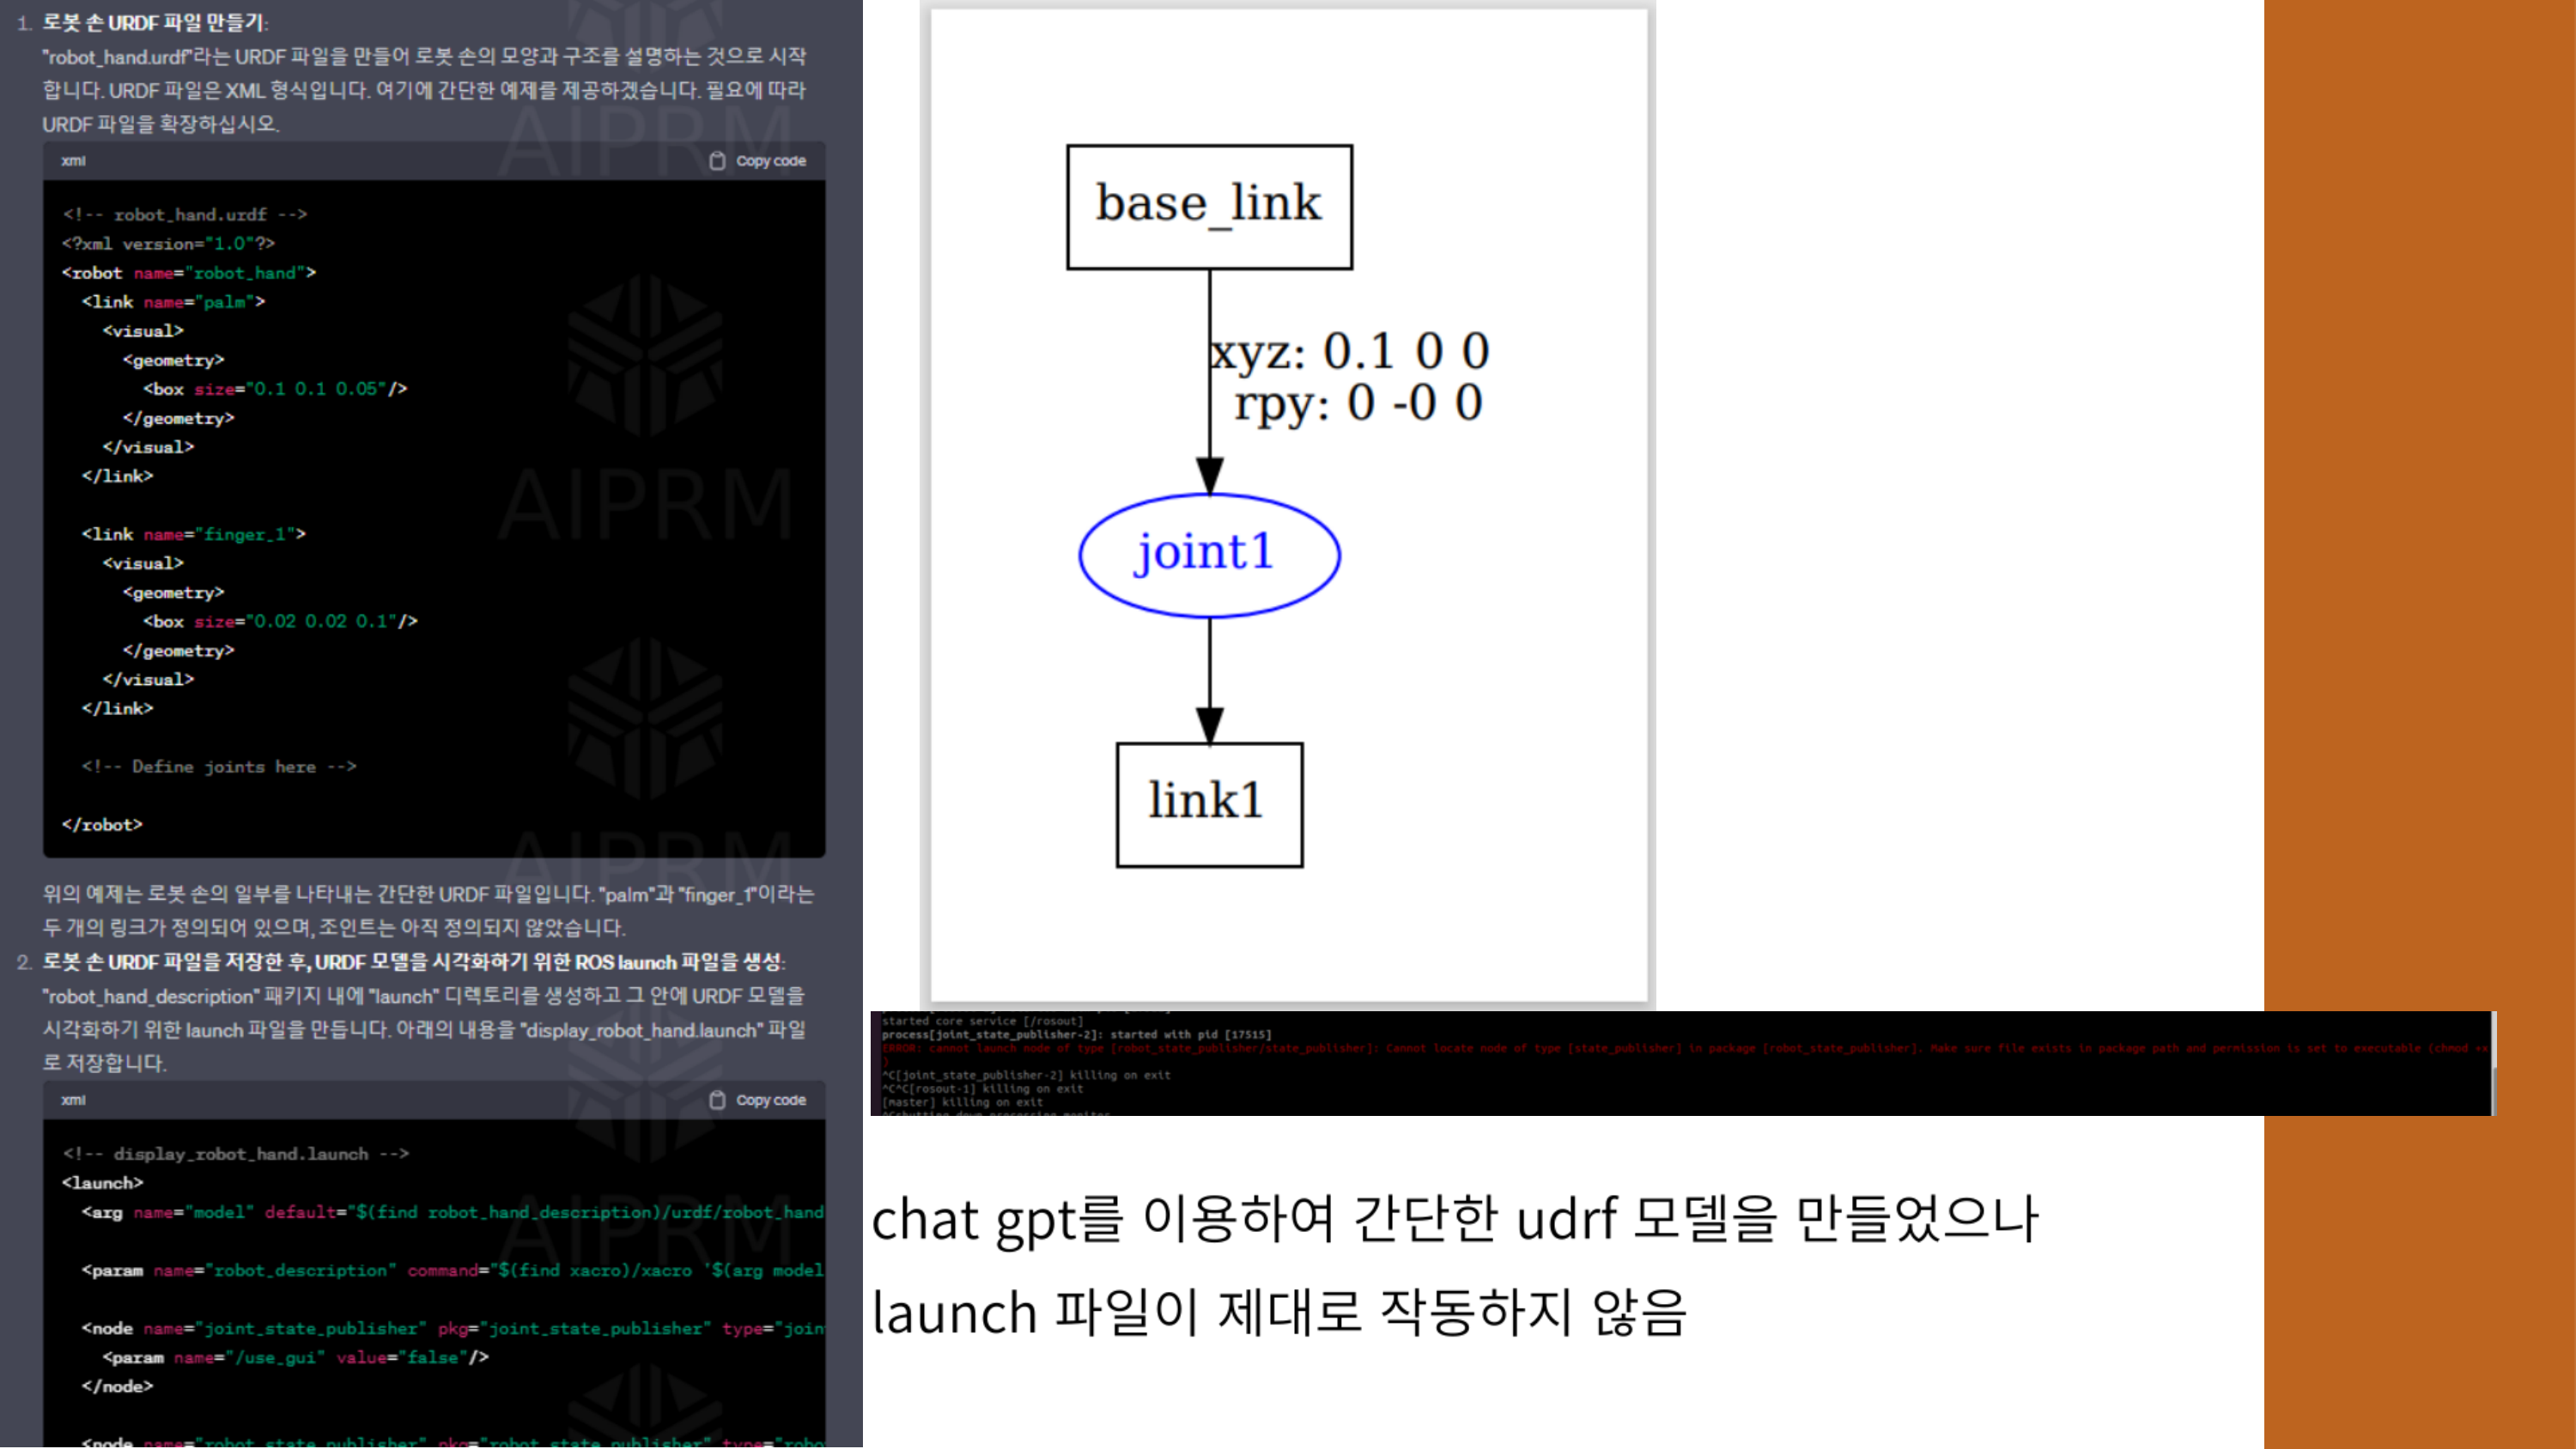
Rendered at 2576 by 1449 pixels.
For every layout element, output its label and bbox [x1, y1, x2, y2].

picture [853, 1161, 2099, 1400]
text_box [0, 0, 864, 1447]
text_box [871, 1011, 2497, 1116]
text_box [2264, 0, 2576, 1449]
text_box [920, 0, 1656, 1009]
